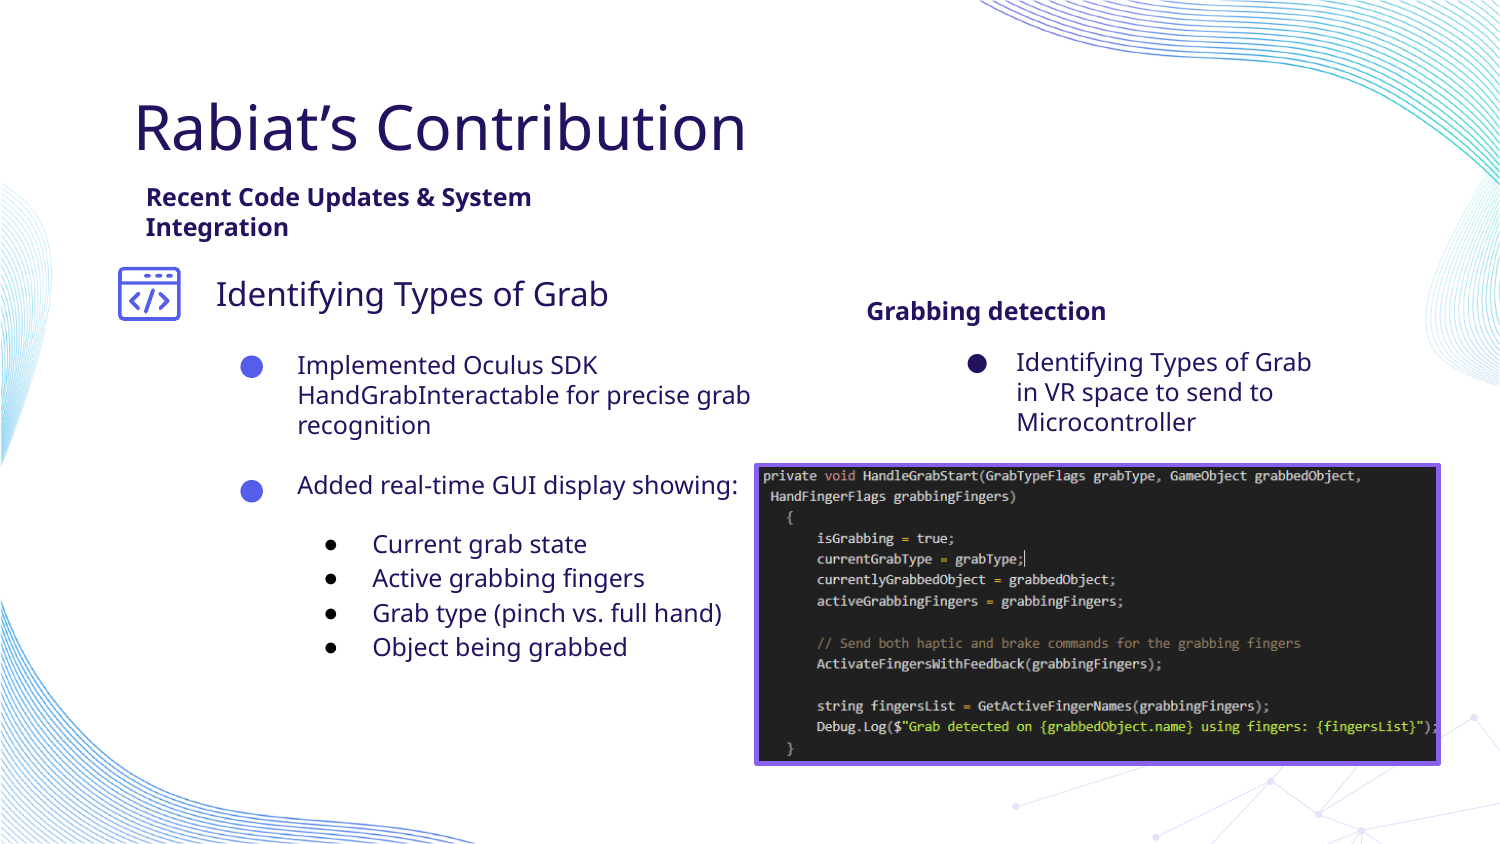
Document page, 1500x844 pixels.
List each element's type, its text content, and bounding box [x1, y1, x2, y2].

picture [969, 1, 1499, 391]
title Rabiat’s Contribution [118, 72, 1382, 167]
text_box Grabbing detection Identifying Types of Grab in VR space to send to Microcontroller [851, 280, 1344, 452]
text_box [240, 480, 263, 503]
text_box Recent Code Updates & System Integration [130, 166, 628, 214]
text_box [117, 266, 181, 322]
picture [758, 466, 1437, 762]
subtitle Implemented Oculus SDK HandGrabInteractable for precise grab recognition Added real-time GUI display showing: Current grab state Active grabbing fingers Grab type (pinch vs. full hand) Object being grabbed [282, 304, 811, 584]
picture [1, 152, 507, 843]
subtitle Identifying Types of Grab [201, 260, 779, 328]
text_box [240, 355, 263, 378]
